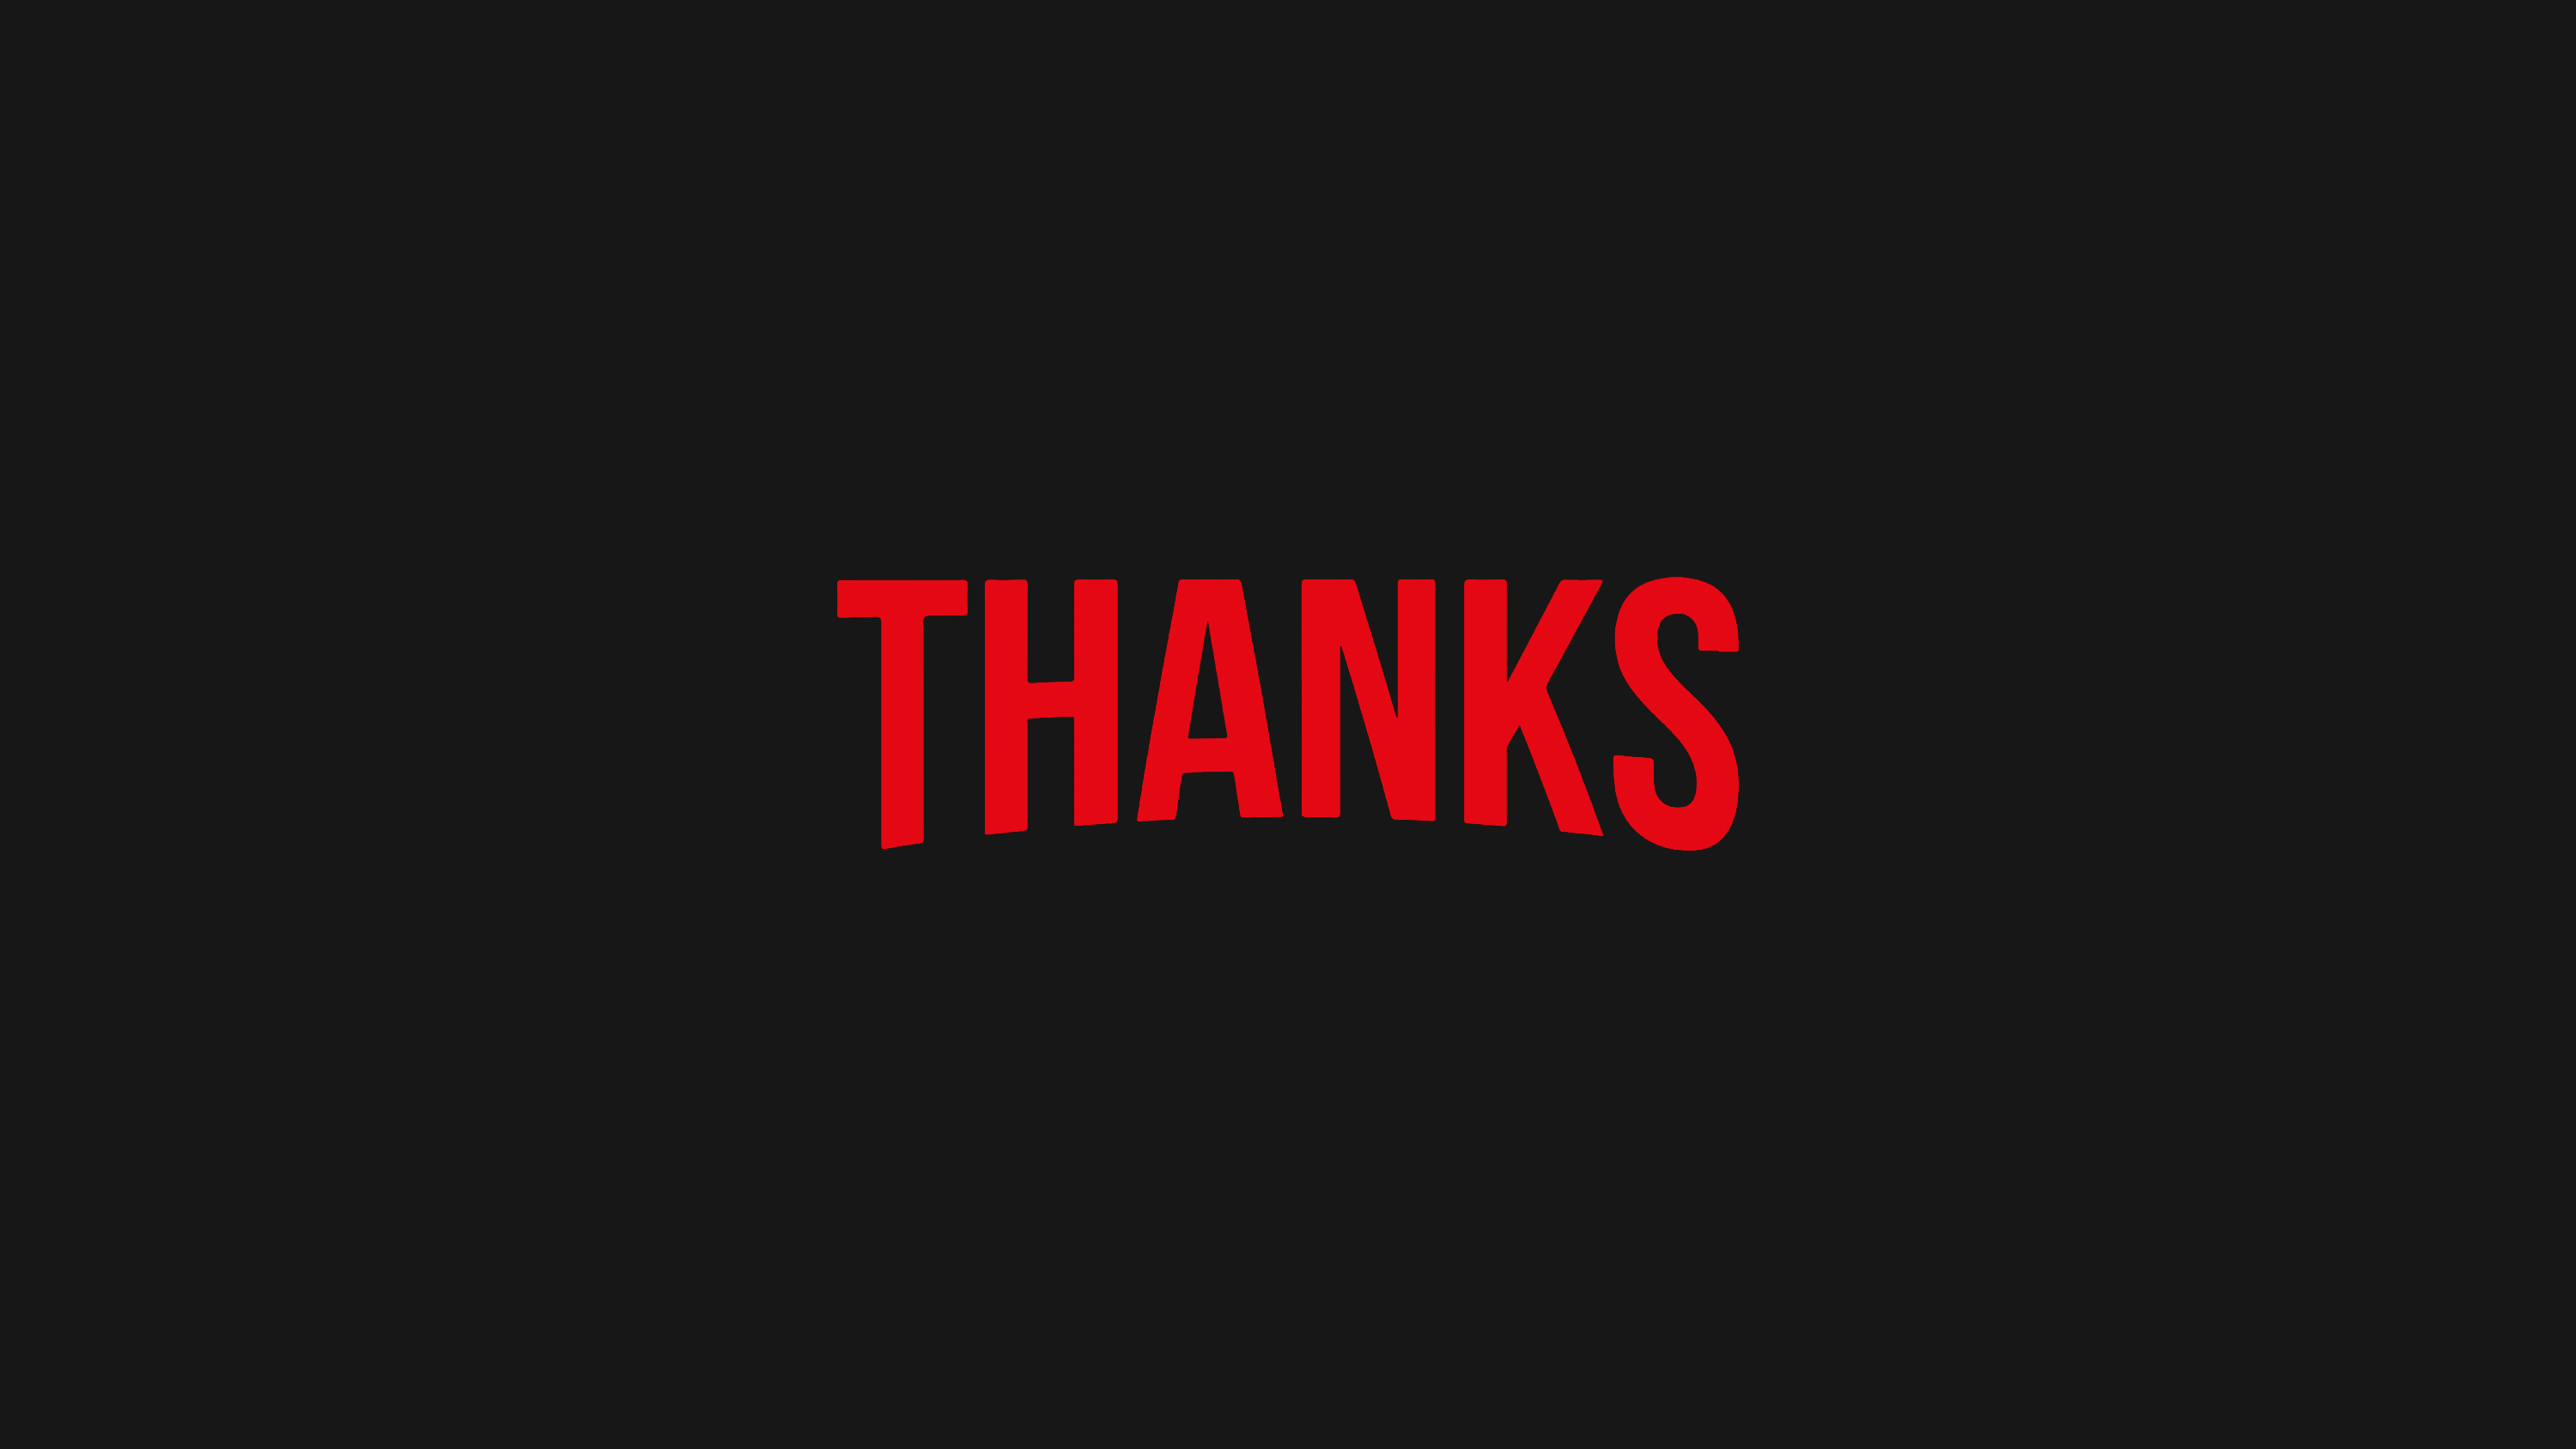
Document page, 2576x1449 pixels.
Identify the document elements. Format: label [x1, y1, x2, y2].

text_box [836, 577, 1739, 851]
